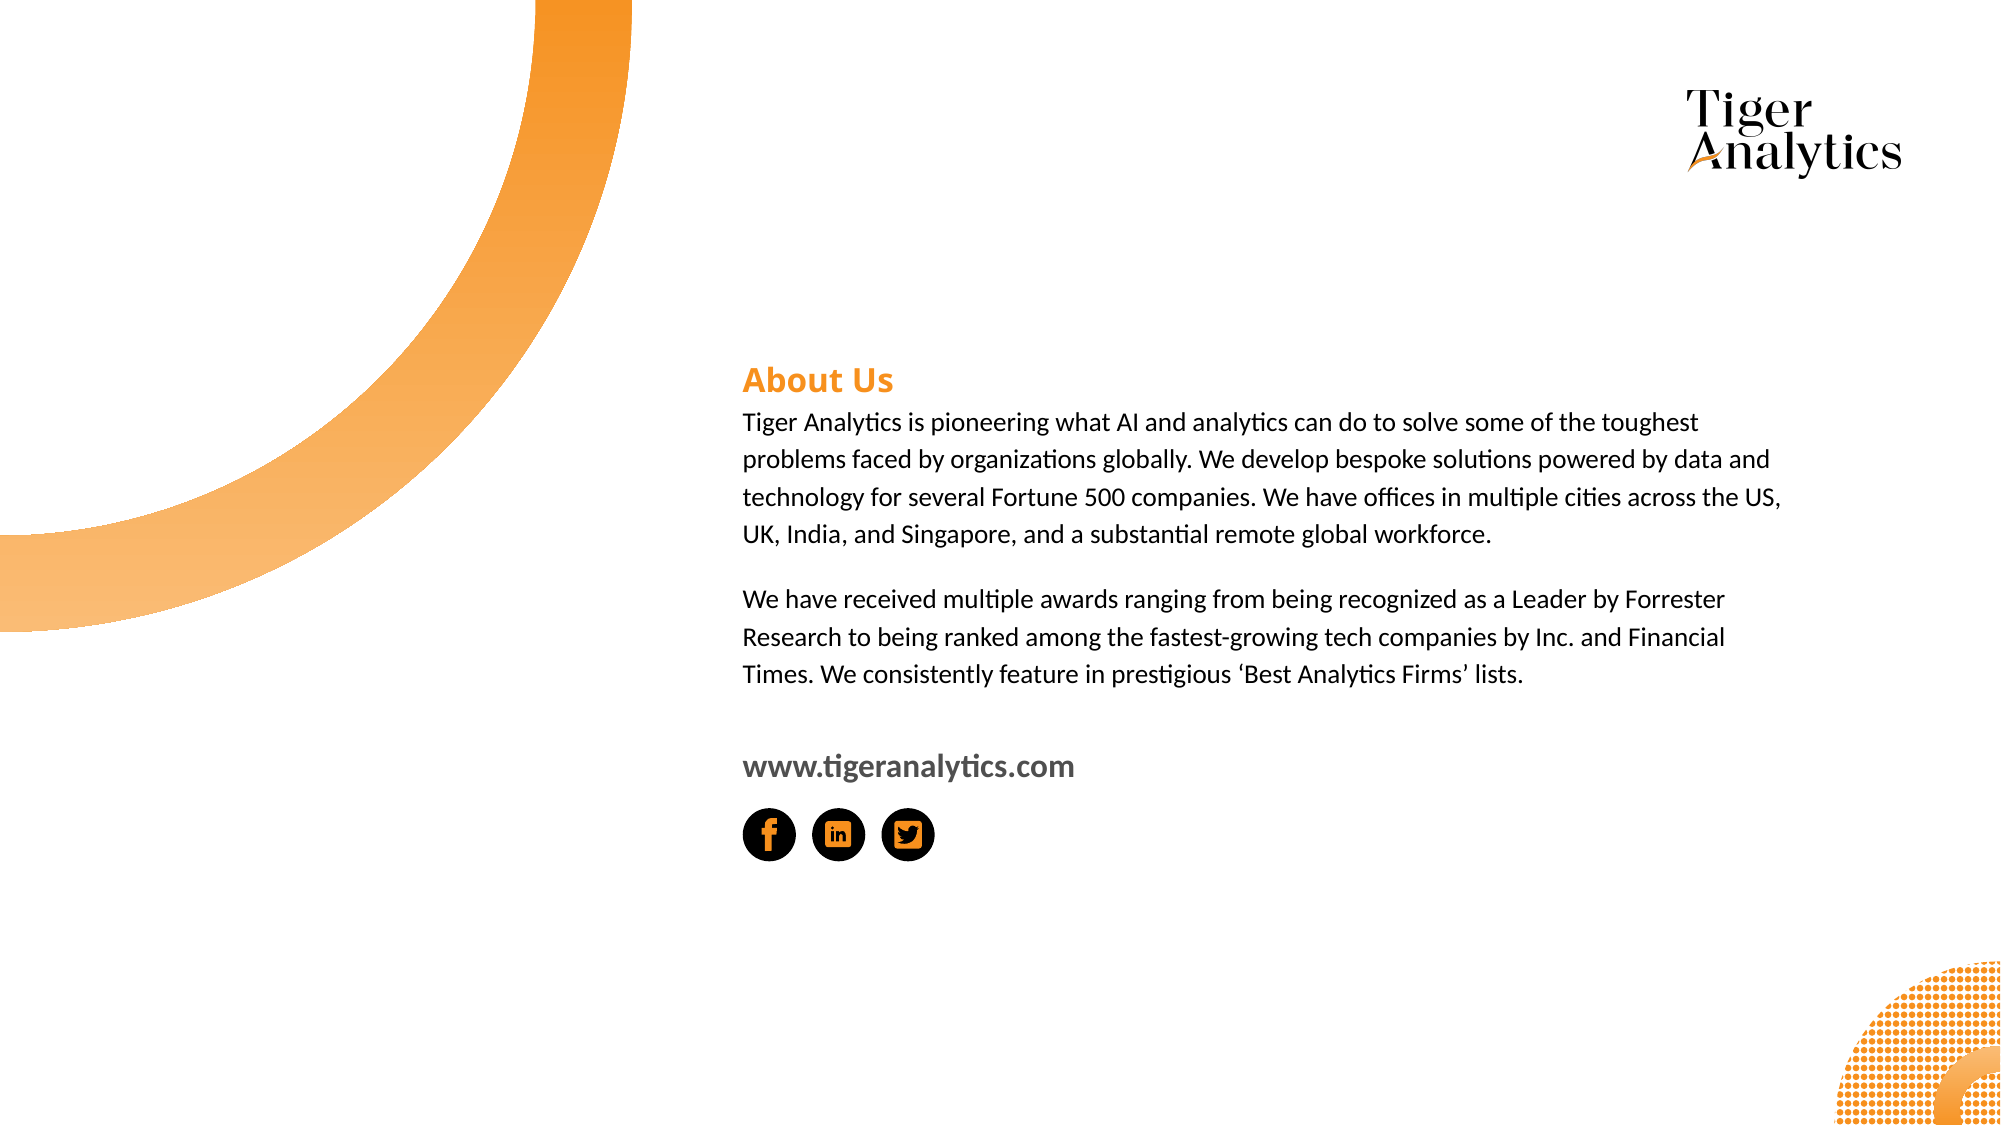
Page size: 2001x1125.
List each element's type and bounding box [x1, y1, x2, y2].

picture [1687, 90, 1901, 179]
